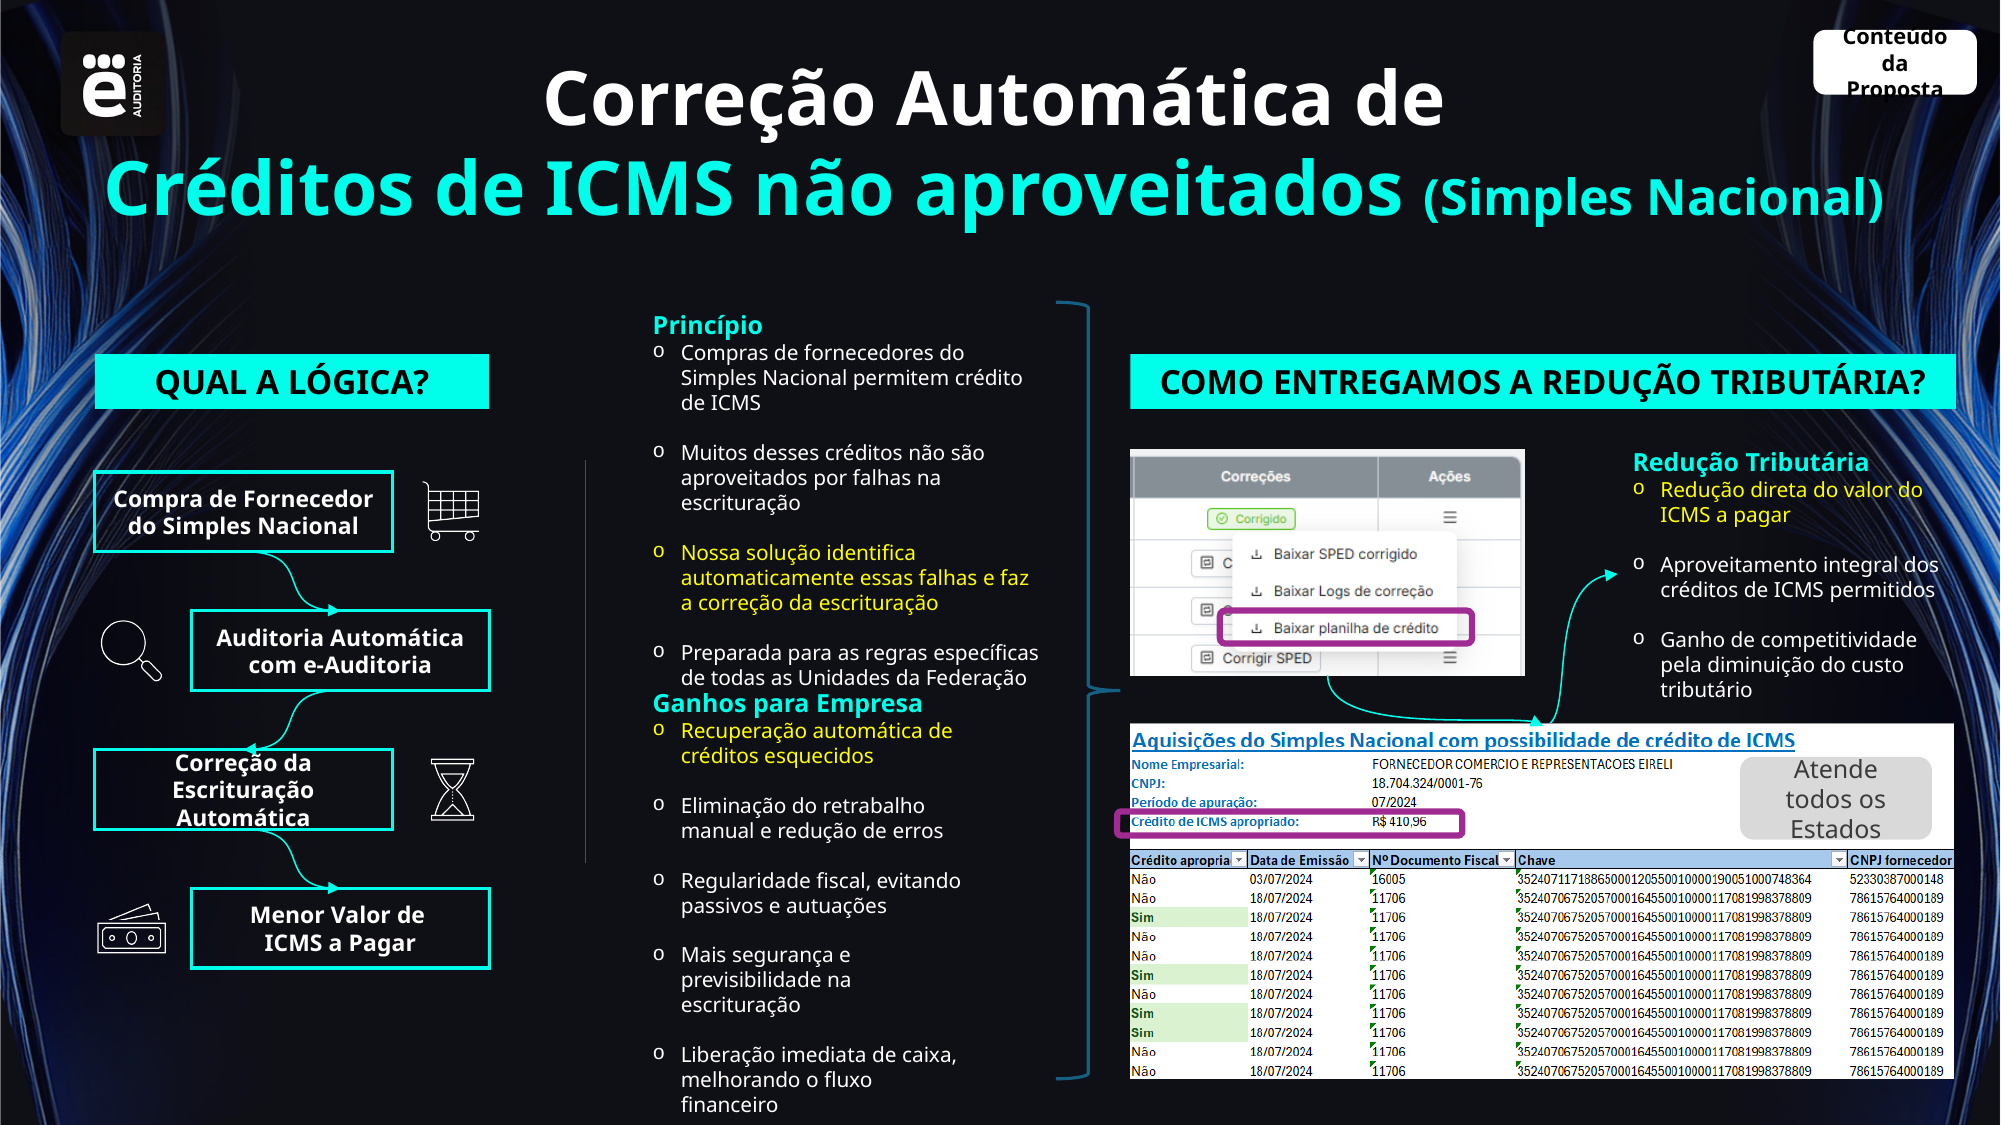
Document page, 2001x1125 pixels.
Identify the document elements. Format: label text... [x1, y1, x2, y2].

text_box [1498, 606, 1663, 683]
text_box COMO ENTREGAMOS A REDUÇÃO TRIBUTÁRIA? [1130, 354, 1956, 409]
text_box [1409, 592, 1462, 809]
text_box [94, 353, 490, 969]
text_box Ganhos para Empresa Recuperação automática de créditos esquecidos Eliminação do retrabalho manual e redução de erros Regularidade fiscal, evitando passivos e autuações Mais segurança e previsibilidade na escrituração Liberação imediata de caixa, melhorando o fluxo financeiro [638, 680, 987, 1125]
text_box Princípio Compras de fornecedores do Simples Nacional permitem crédito de ICMS Muitos desses créditos não são aproveitados por falhas na escrituração Nossa solução identifica automaticamente essas falhas e faz a correção da escrituração Preparada para as regras específicas de todas as Unidades da Federação [637, 302, 1055, 697]
picture [0, 0, 2001, 1125]
text_box [1115, 809, 1129, 838]
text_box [1129, 449, 1526, 676]
text_box Redução Tributária Redução direta do valor do ICMS a pagar Aproveitamento integral dos créditos de ICMS permitidos Ganho de competitividade pela diminuição do custo tributário [1617, 439, 1963, 709]
text_box [1055, 300, 1121, 1081]
text_box Conteúdo da Proposta [1813, 29, 1977, 95]
text_box Correção Automática de Créditos de ICMS não aproveitados (Simples Nacional) [0, 62, 1990, 220]
